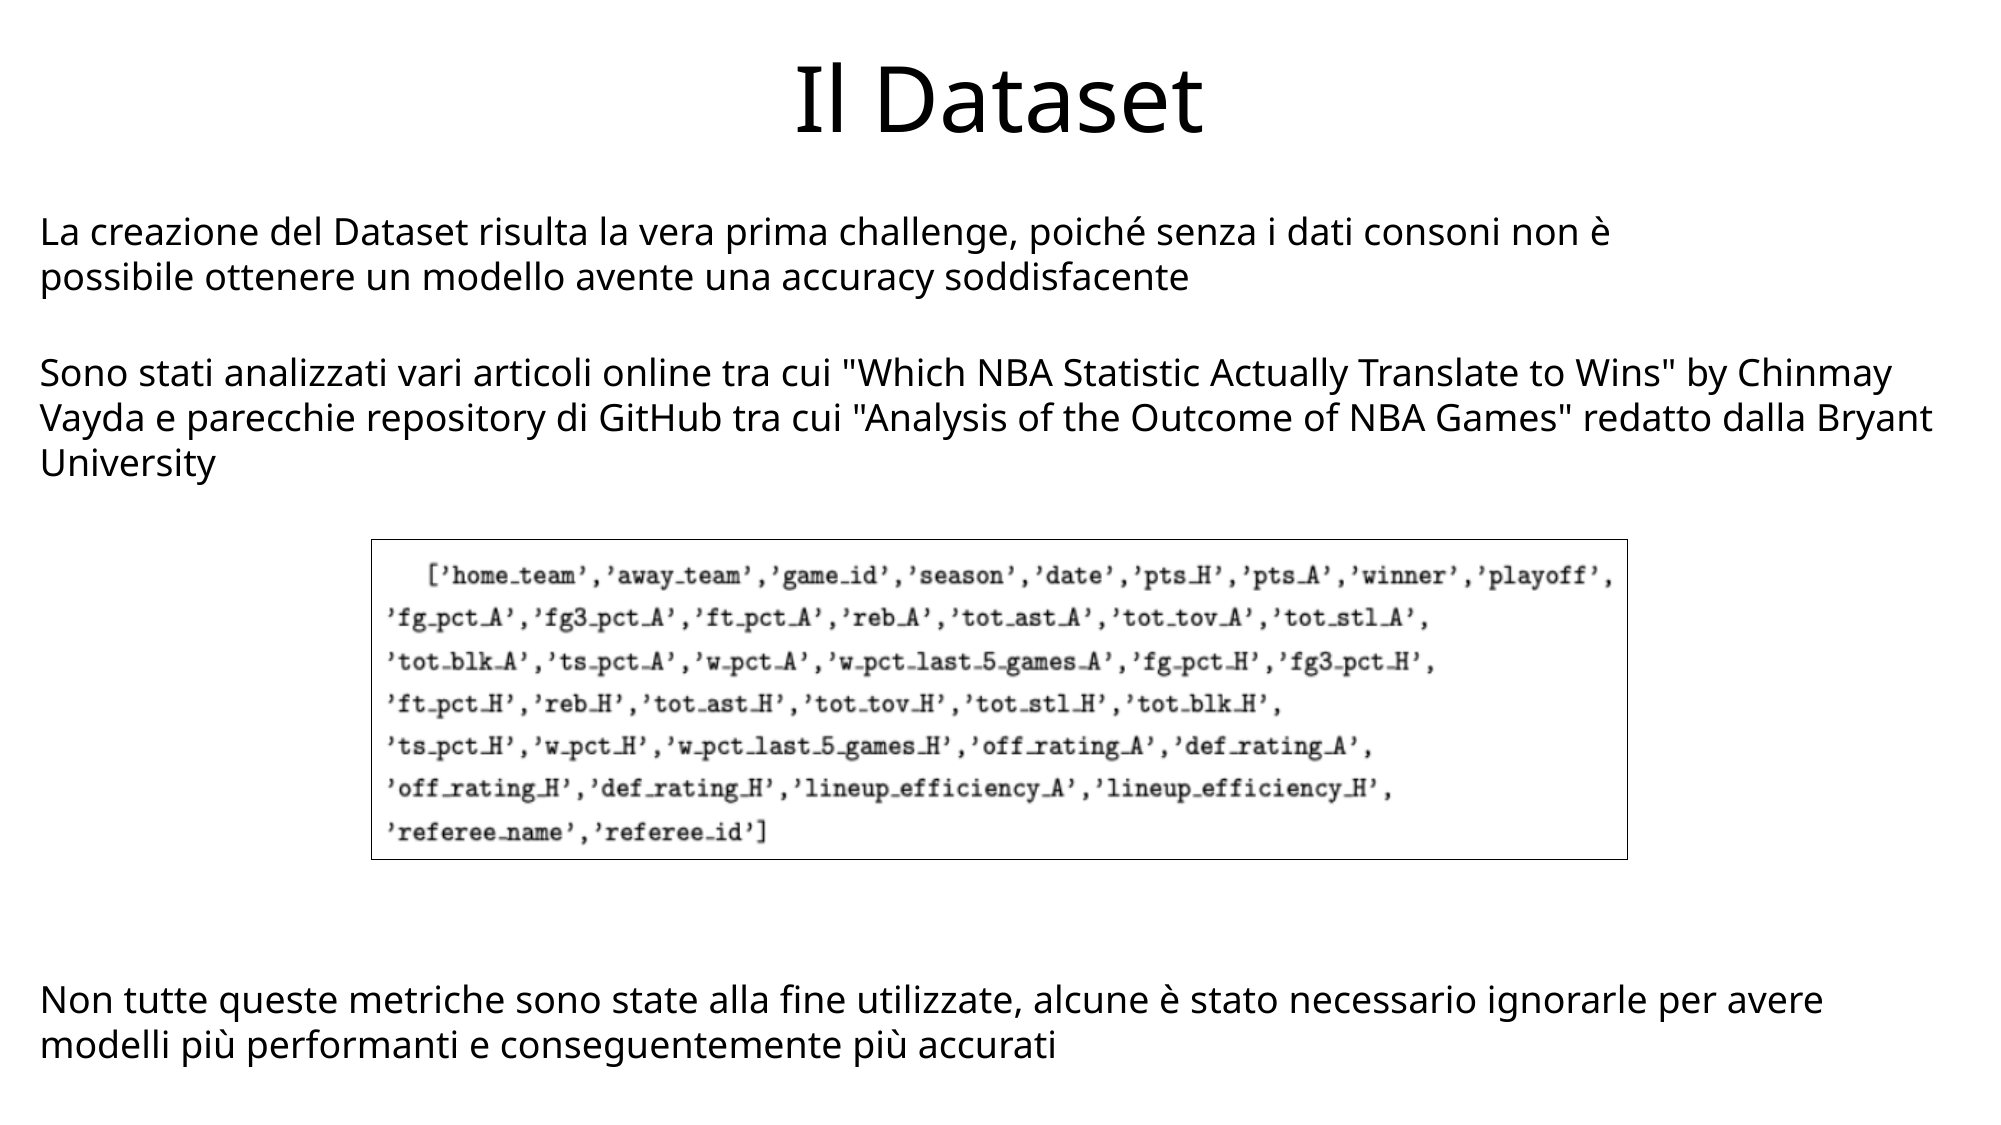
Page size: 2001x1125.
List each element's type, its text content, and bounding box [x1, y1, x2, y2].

text_box Non tutte queste metriche sono state alla fine utilizzate, alcune è stato necessario ignorarle per avere modelli più performanti e conseguentemente più accurati [24, 968, 1976, 1074]
picture [371, 538, 1628, 861]
text_box Sono stati analizzati vari articoli online tra cui "Which NBA Statistic Actually Translate to Wins" by Chinmay Vayda e parecchie repository di GitHub tra cui "Analysis of the Outcome of NBA Games" redatto dalla Bryant University [24, 341, 1976, 492]
title Il Dataset [557, 38, 1442, 168]
text_box La creazione del Dataset risulta la vera prima challenge, poiché senza i dati consoni non è possibile ottenere un modello avente una accuracy soddisfacente [24, 200, 1975, 306]
